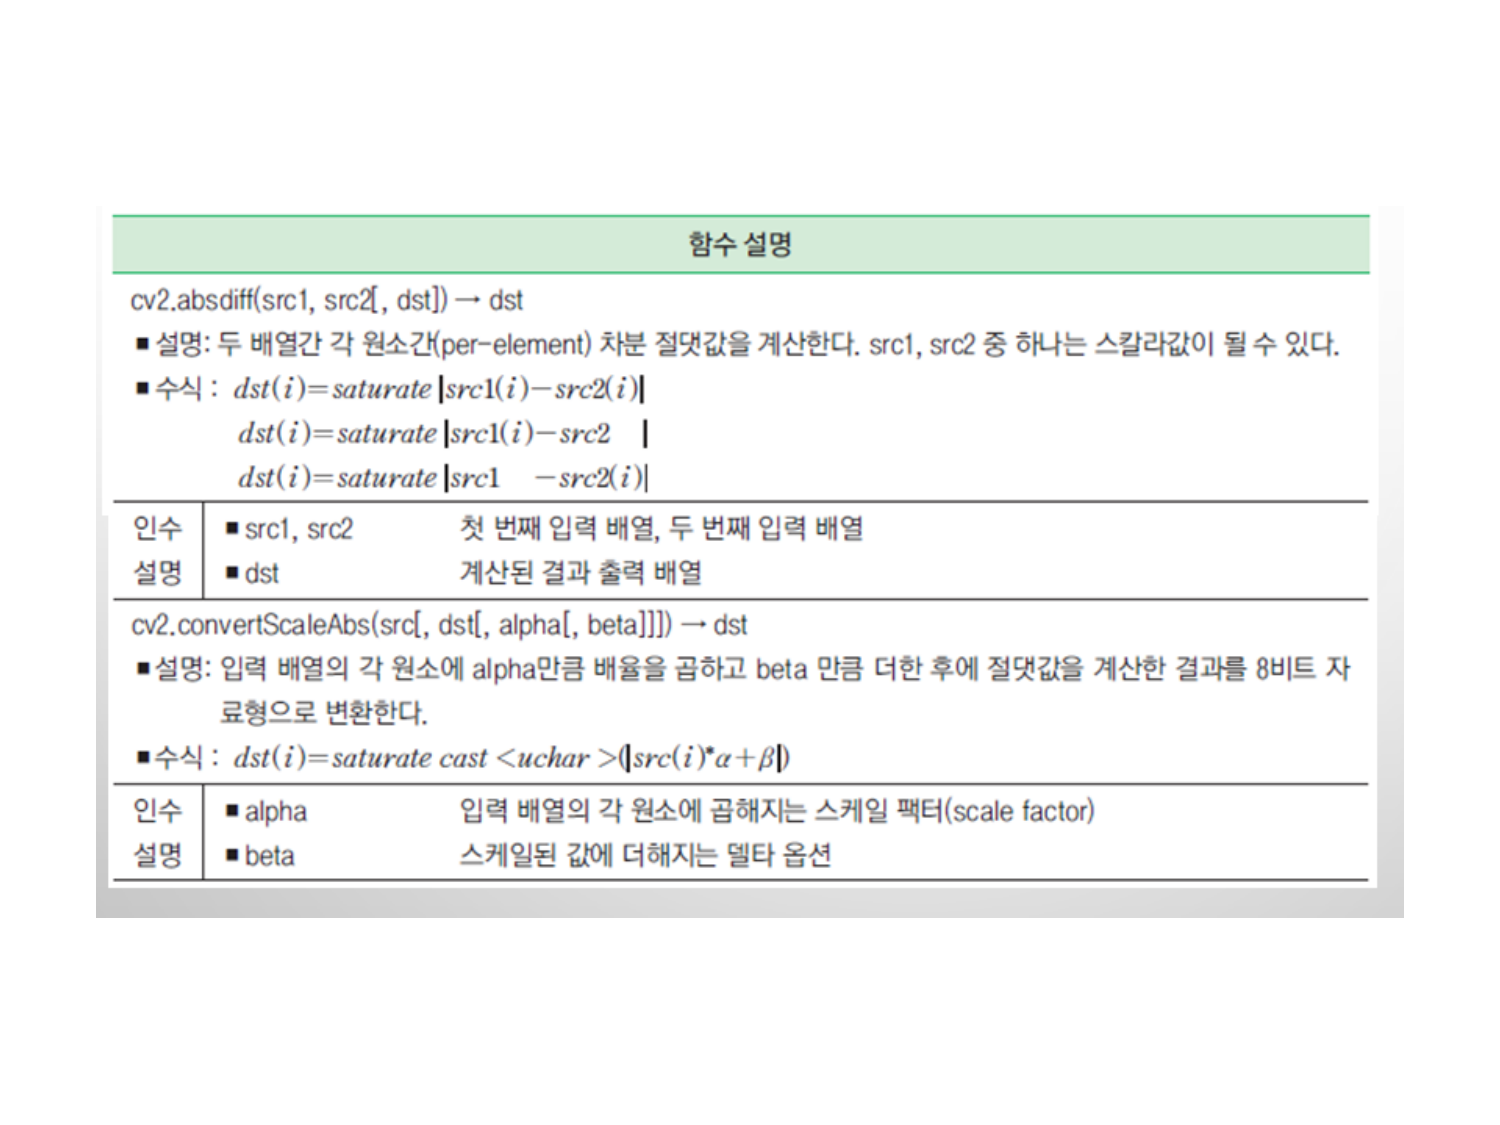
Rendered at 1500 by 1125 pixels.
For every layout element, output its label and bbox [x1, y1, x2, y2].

picture [95, 206, 1405, 919]
